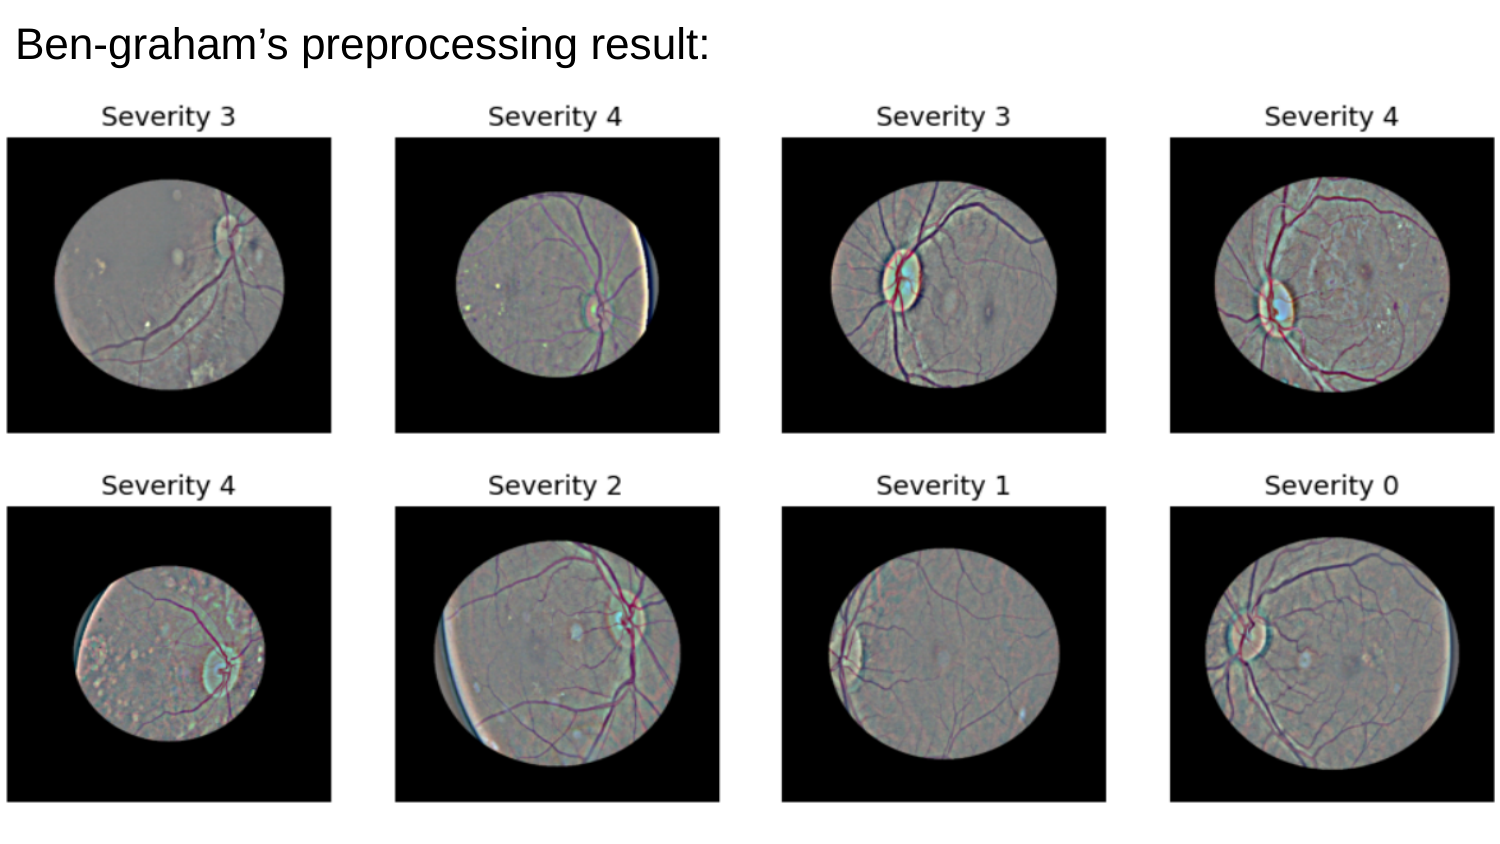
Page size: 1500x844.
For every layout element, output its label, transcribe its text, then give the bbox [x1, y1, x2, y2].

picture [0, 93, 1500, 818]
title Ben-graham’s preprocessing result: [0, 0, 1398, 92]
